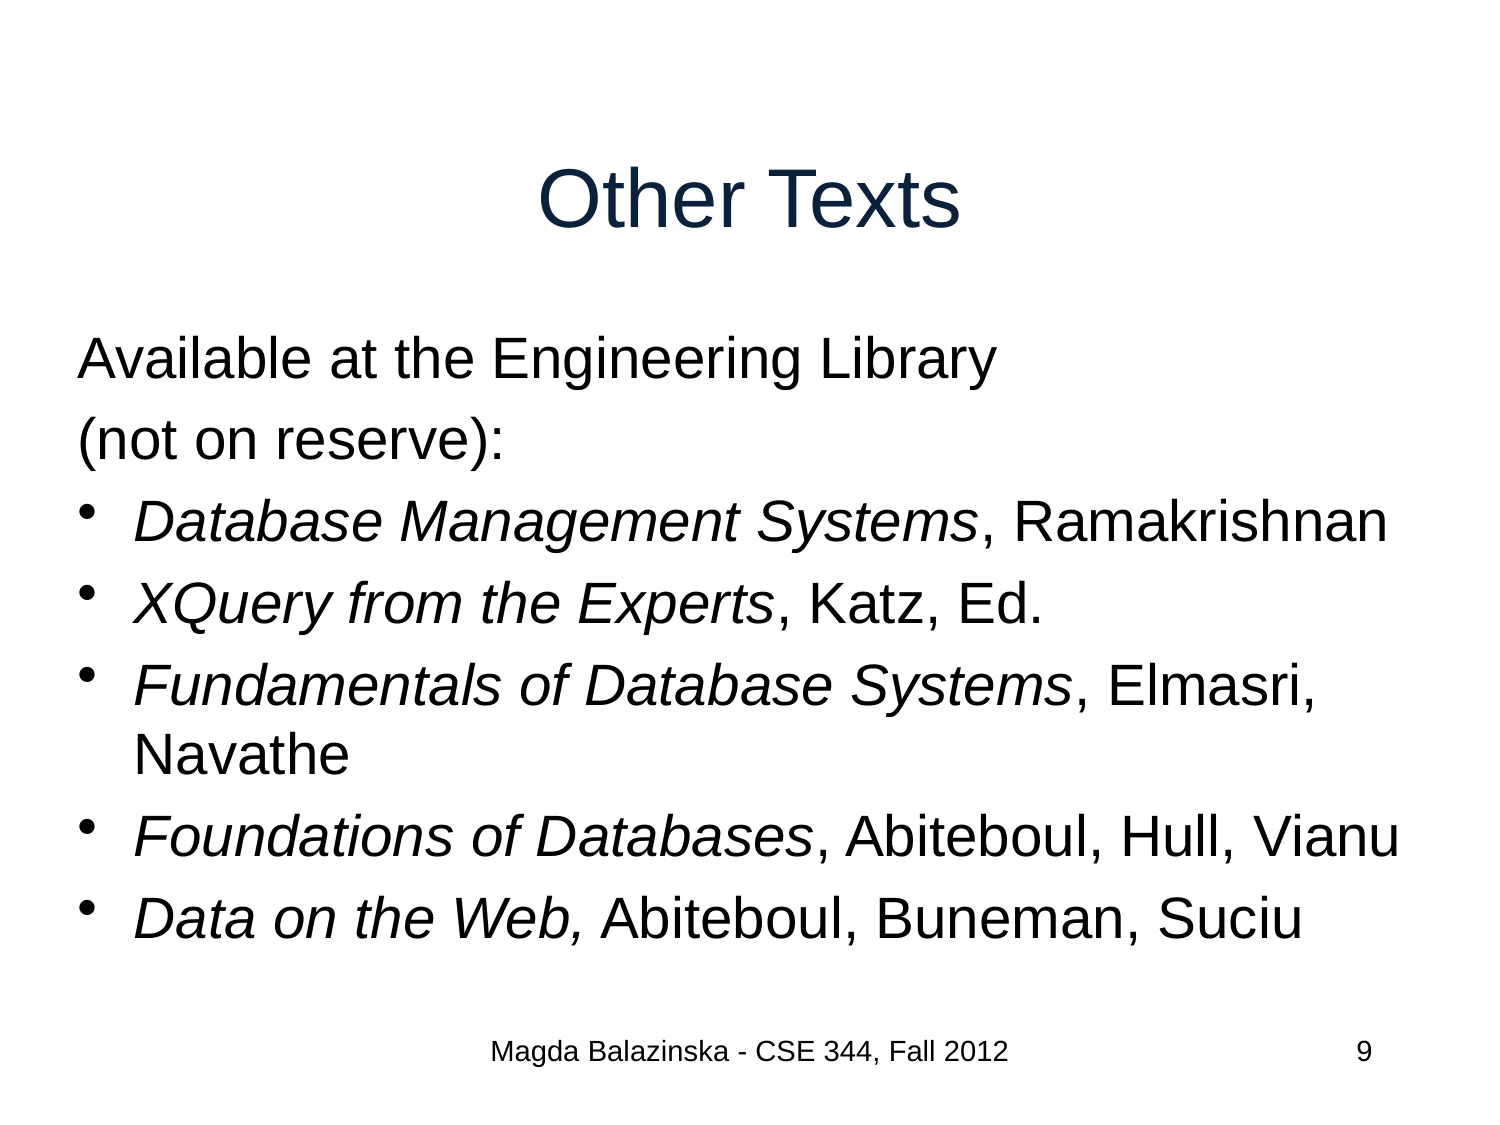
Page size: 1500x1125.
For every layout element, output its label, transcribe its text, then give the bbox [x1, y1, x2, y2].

footer Magda Balazinska - CSE 344, Fall 2012 [474, 1024, 1026, 1101]
list Available at the Engineering Library (not on reserve): Database Management Systems, Ramakrishnan XQuery from the Experts, Katz, Ed. Fundamentals of Database Systems, Elmasri, Navathe Foundations of Databases, Abiteboul, Hull, Vianu Data on the Web, Abiteboul, Buneman, Suciu [62, 312, 1451, 998]
slide_number 9 [1074, 1024, 1388, 1101]
title Other Texts [112, 99, 1388, 288]
